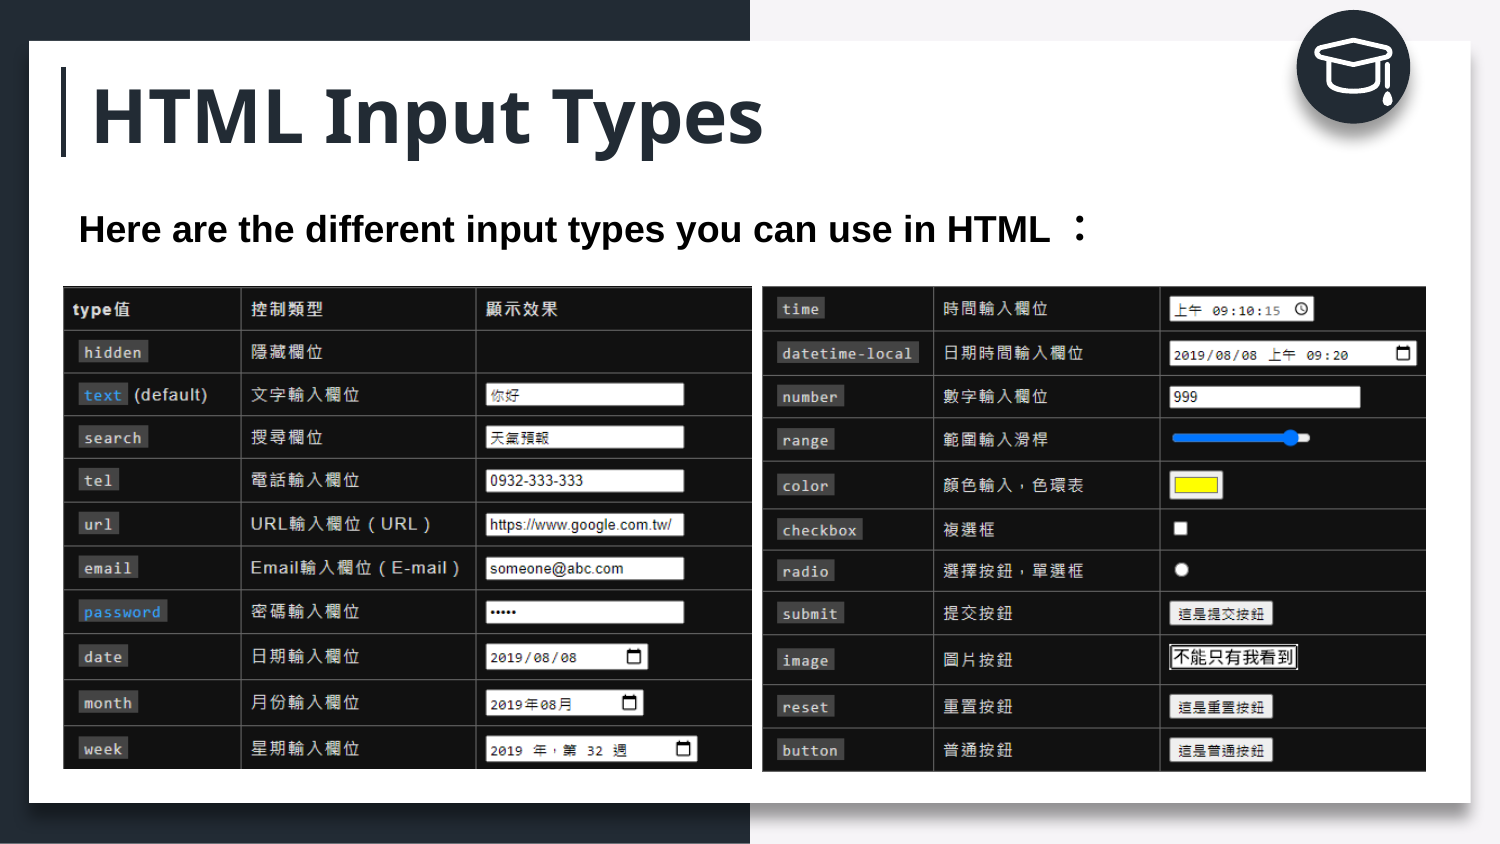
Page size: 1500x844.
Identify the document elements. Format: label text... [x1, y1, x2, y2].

text_box HTML Input Types [76, 61, 781, 167]
picture [762, 286, 1426, 772]
picture [63, 286, 752, 769]
text_box Here are the different input types you can use in HTML： [63, 197, 1469, 258]
